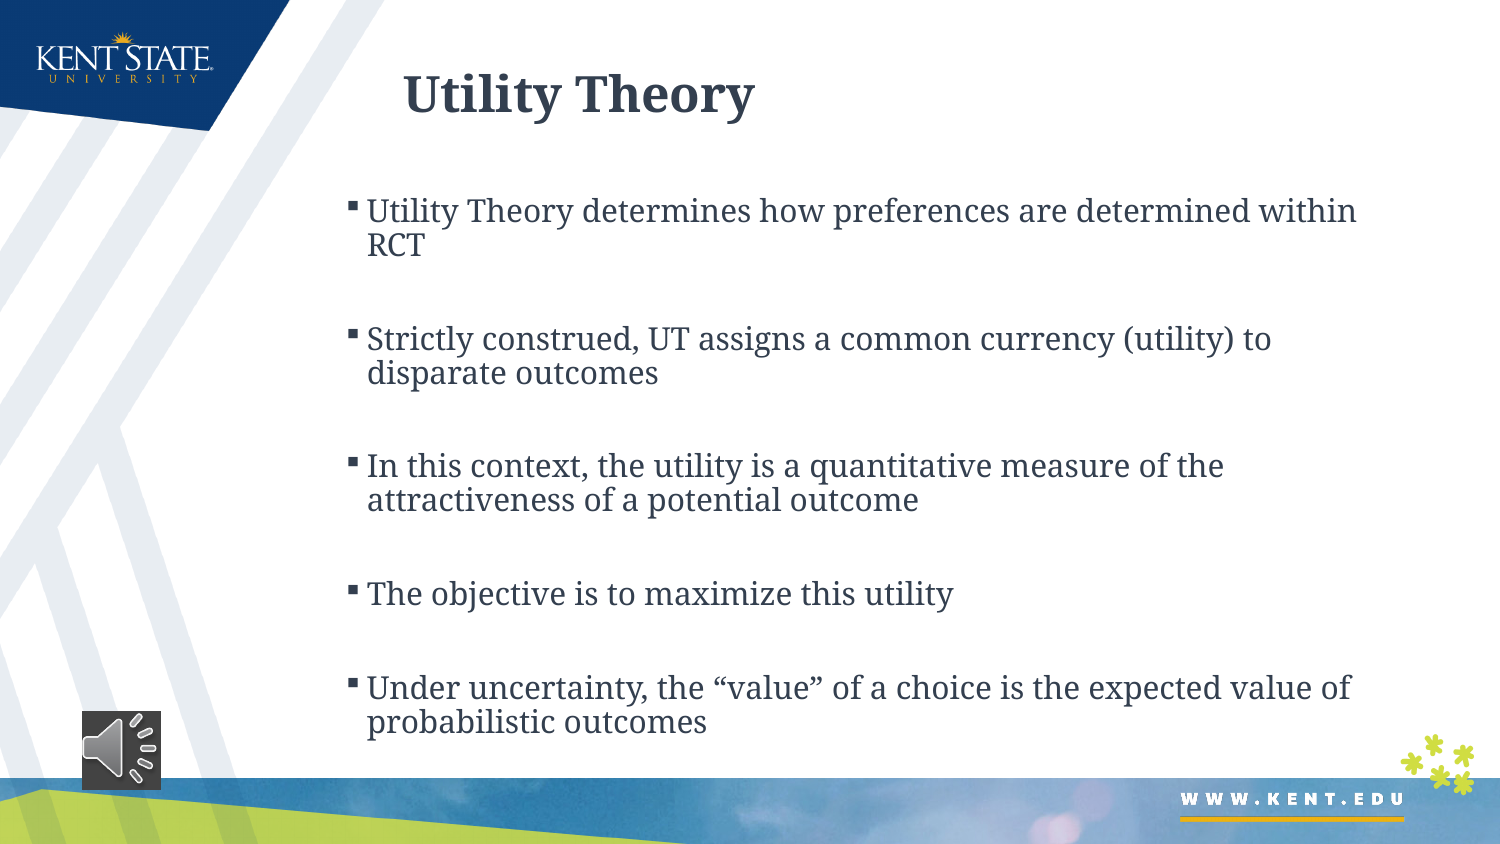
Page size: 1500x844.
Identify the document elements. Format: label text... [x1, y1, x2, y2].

picture [0, 0, 1500, 844]
list Utility Theory determines how preferences are determined within RCT Strictly construed, UT assigns a common currency (utility) to disparate outcomes In this context, the utility is a quantitative measure of the attractiveness of a potential outcome The objective is to maximize this utility Under uncertainty, the “value” of a choice is the expected value of probabilistic outcomes [290, 188, 1390, 752]
title Utility Theory [388, 43, 1401, 149]
